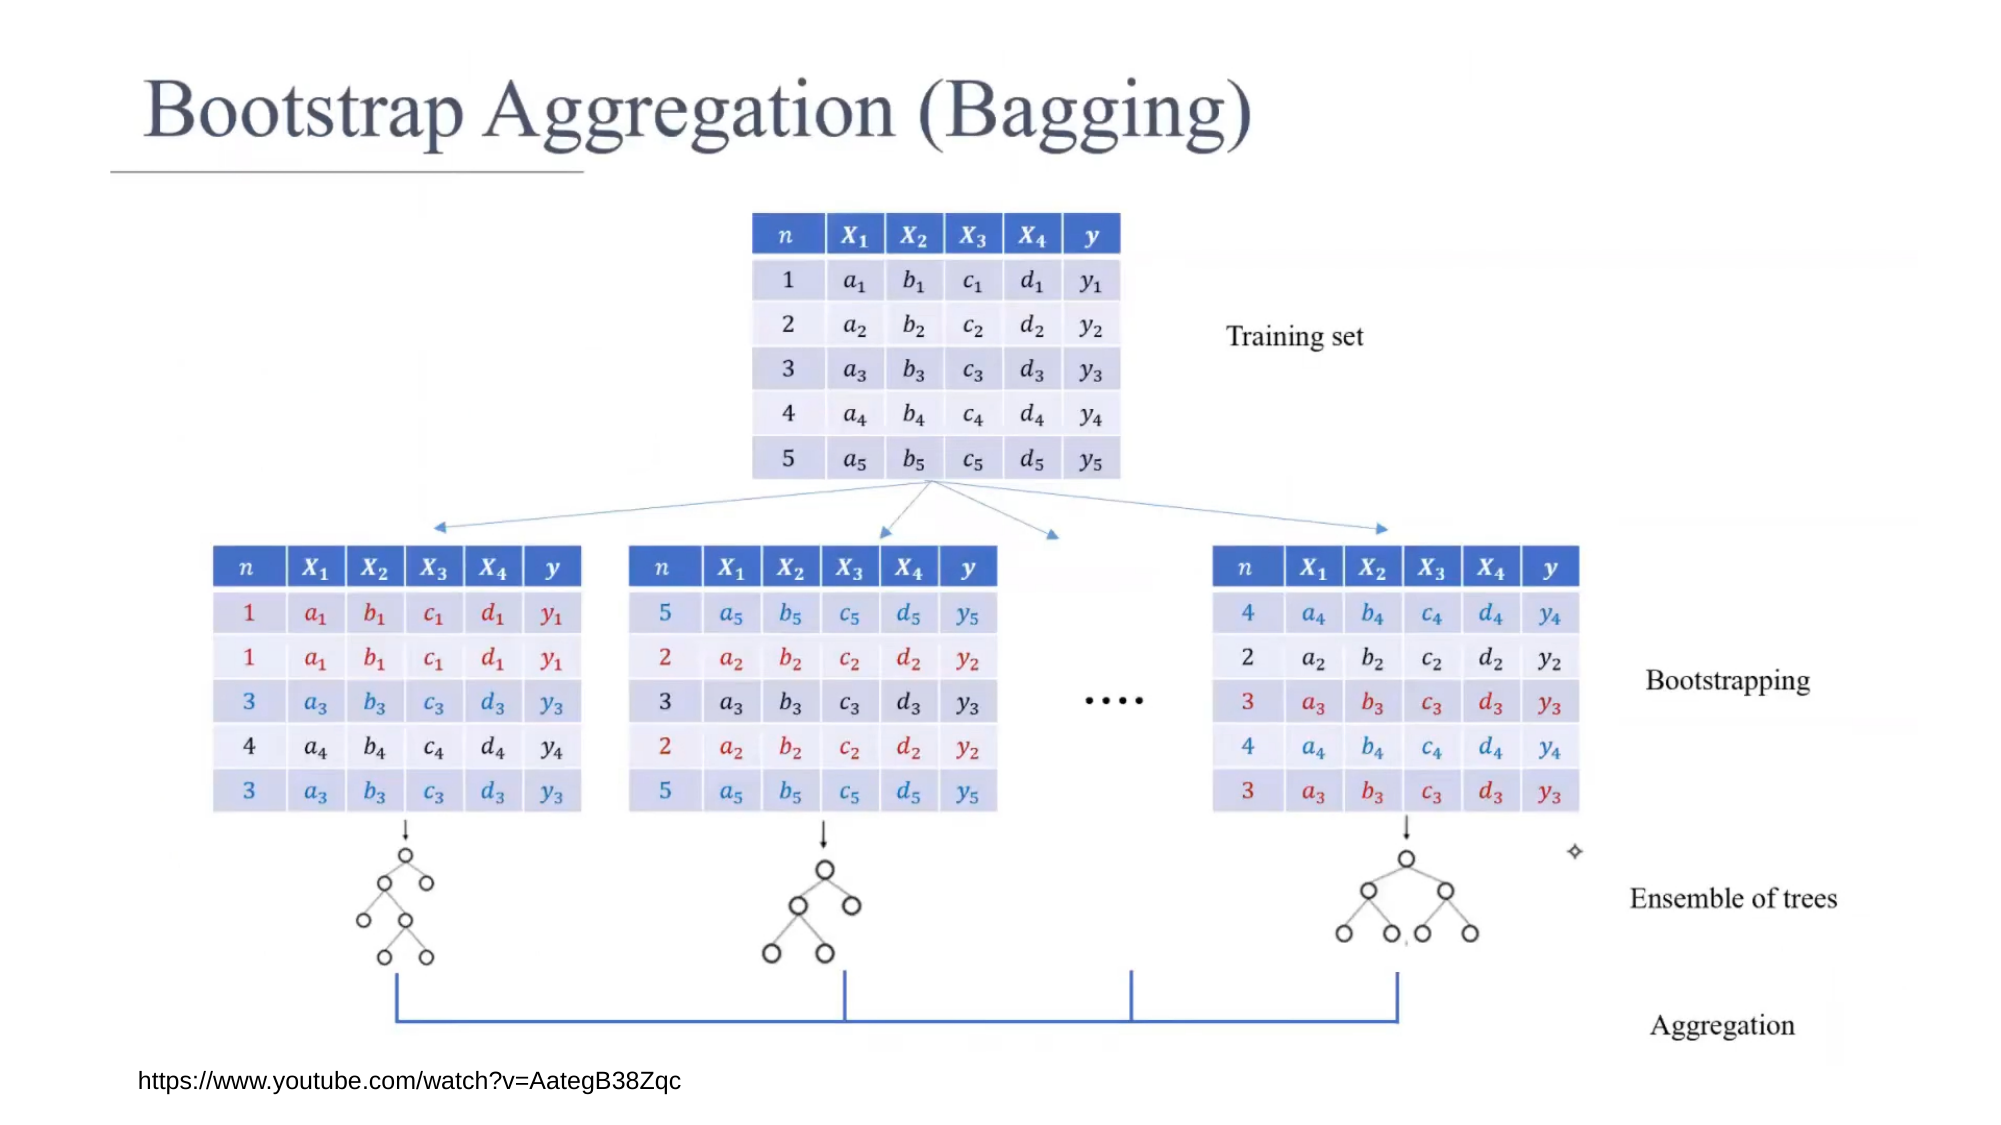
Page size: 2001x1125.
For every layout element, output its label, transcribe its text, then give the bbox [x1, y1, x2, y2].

text_box https://www.youtube.com/watch?v=AategB38Zqc [123, 1083, 1124, 1102]
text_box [67, 42, 1918, 1083]
